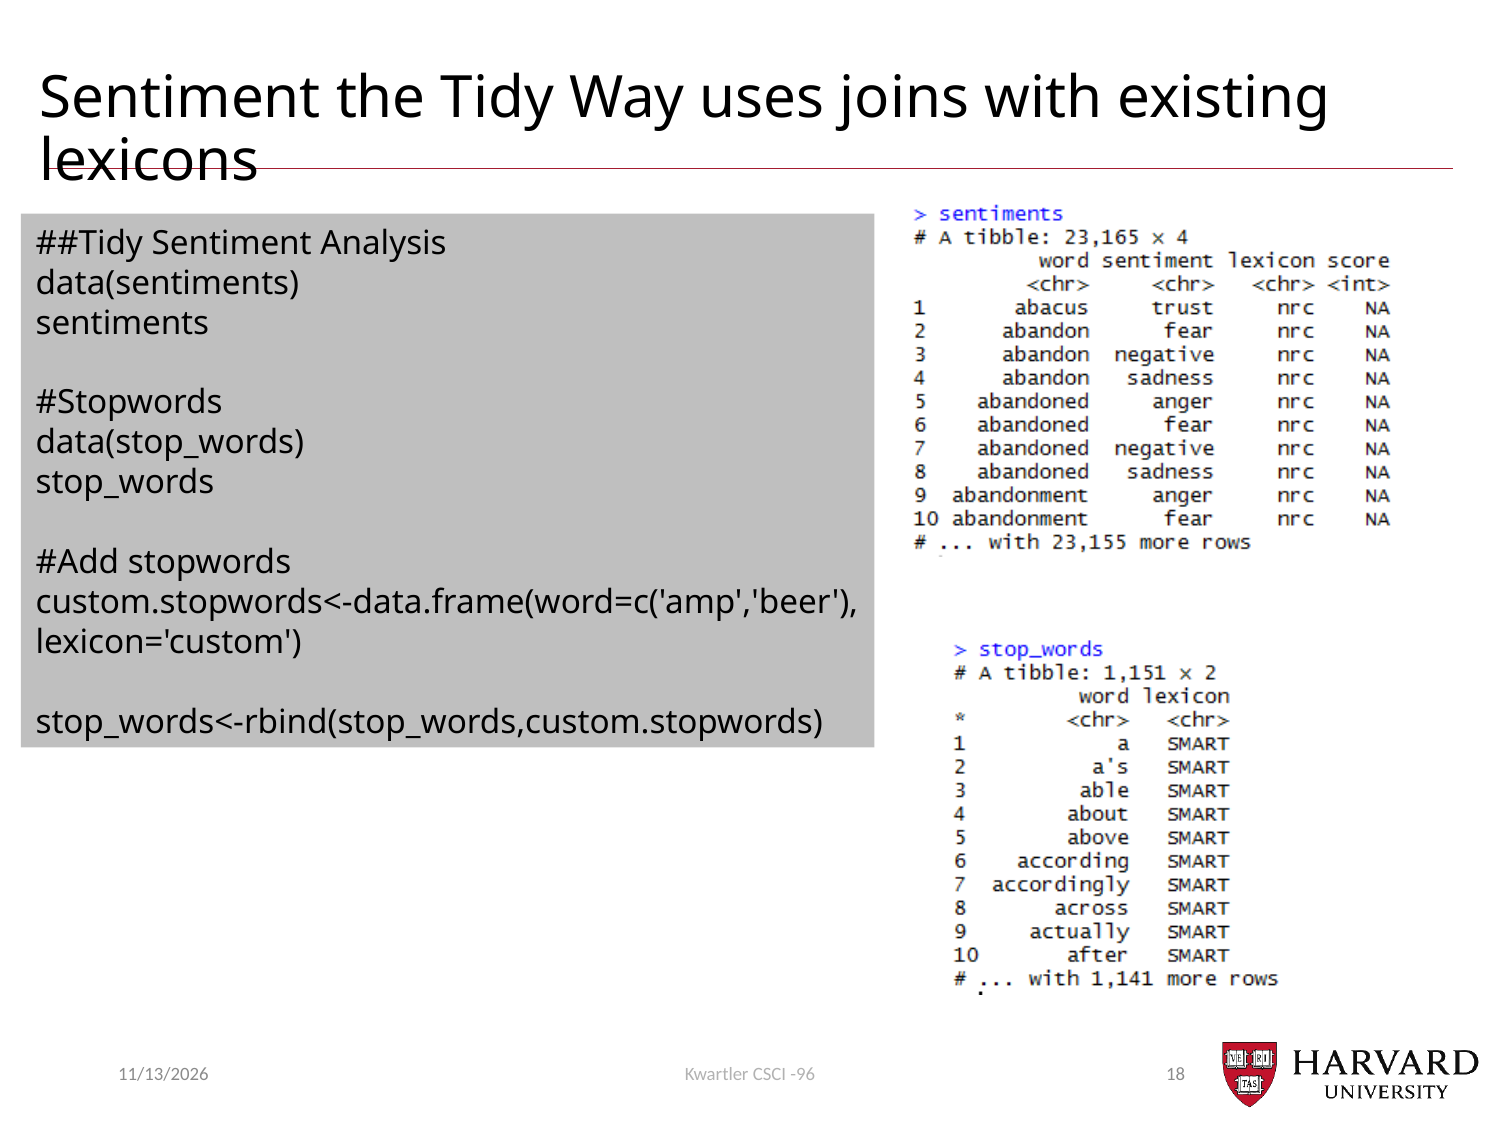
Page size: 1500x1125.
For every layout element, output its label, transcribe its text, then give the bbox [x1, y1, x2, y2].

picture [948, 639, 1305, 995]
footer Kwartler CSCI -96 [496, 1042, 1004, 1103]
title Sentiment the Tidy Way uses joins with existing lexicons [24, 59, 1500, 157]
text_box ##Tidy Sentiment Analysis data(sentiments) sentiments #Stopwords data(stop_words) stop_words #Add stopwords custom.stopwords<-data.frame(word=c('amp','beer'), lexicon='custom') stop_words<-rbind(stop_words,custom.stopwords) [20, 213, 875, 748]
slide_number 18 [1059, 1042, 1200, 1103]
picture [908, 201, 1420, 557]
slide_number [103, 1042, 441, 1103]
picture [1200, 1024, 1500, 1125]
